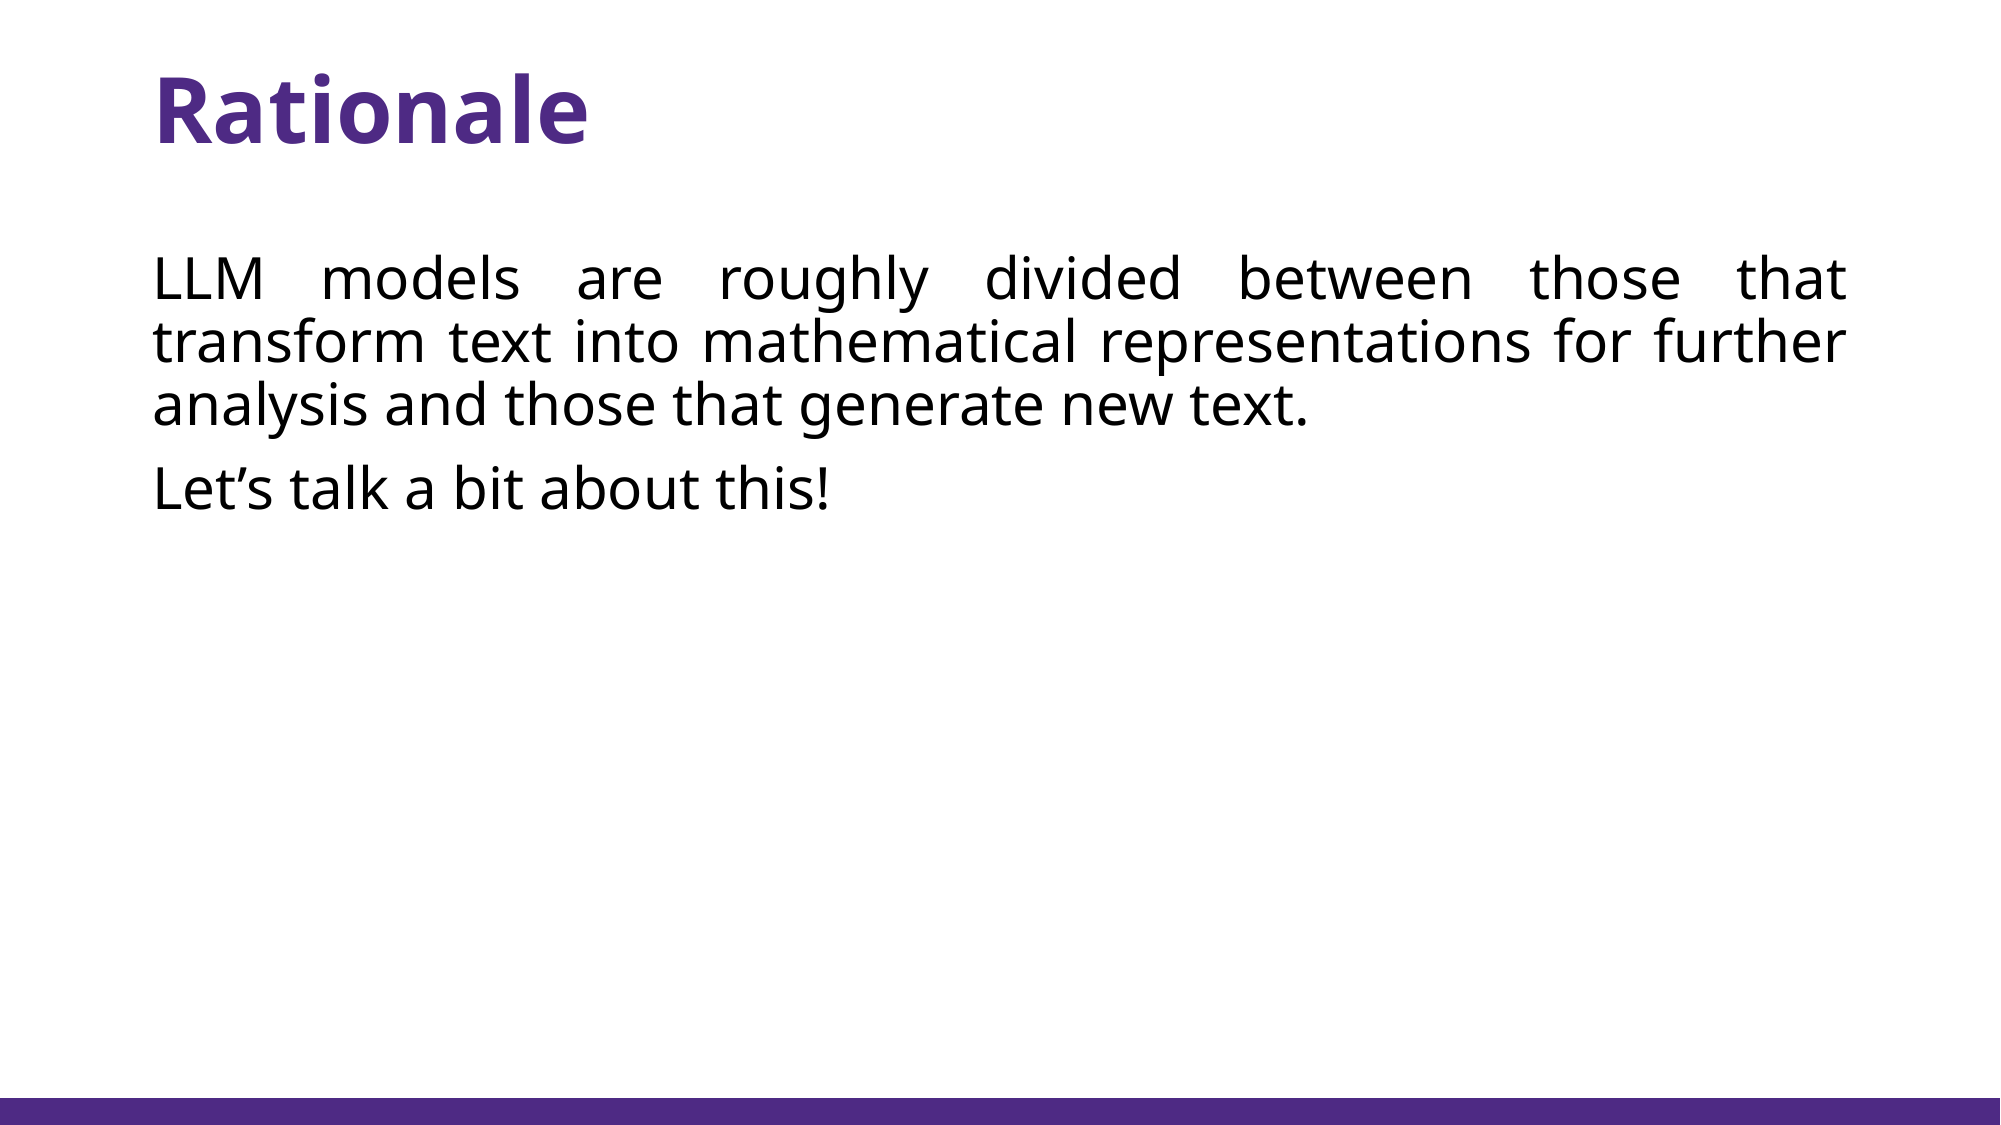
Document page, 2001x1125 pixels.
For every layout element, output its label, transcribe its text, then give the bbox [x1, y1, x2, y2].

title Rationale [137, 39, 1863, 188]
list LLM models are roughly divided between those that transform text into mathematical representations for further analysis and those that generate new text. Let’s talk a bit about this! [137, 241, 1863, 1014]
